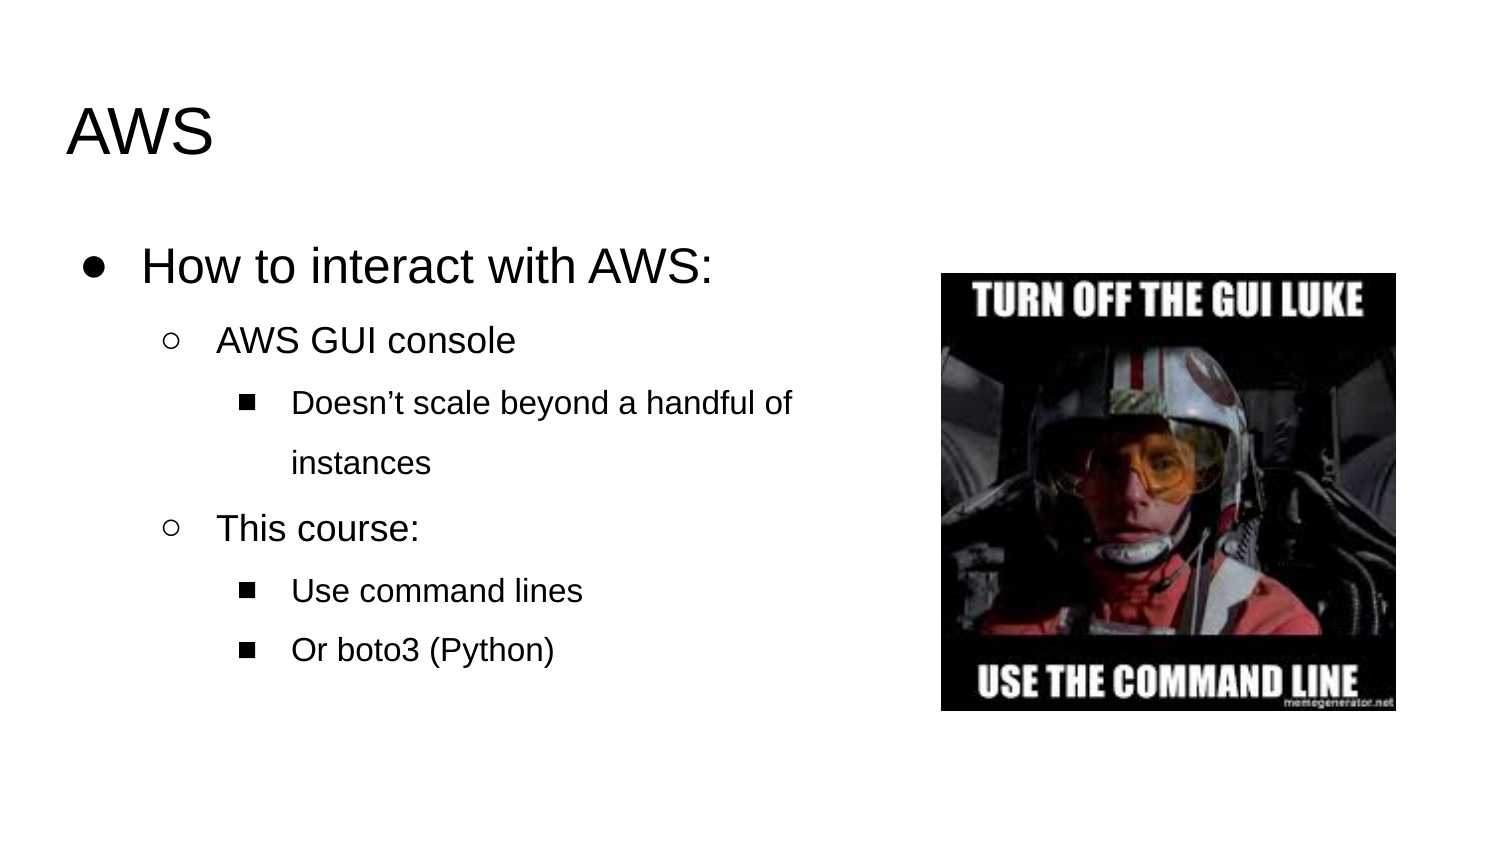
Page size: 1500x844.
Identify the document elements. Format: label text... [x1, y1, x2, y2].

title AWS [51, 72, 1449, 167]
picture [940, 273, 1396, 711]
list How to interact with AWS: AWS GUI console Doesn’t scale beyond a handful of instances This course: Use command lines Or boto3 (Python) [51, 189, 891, 717]
